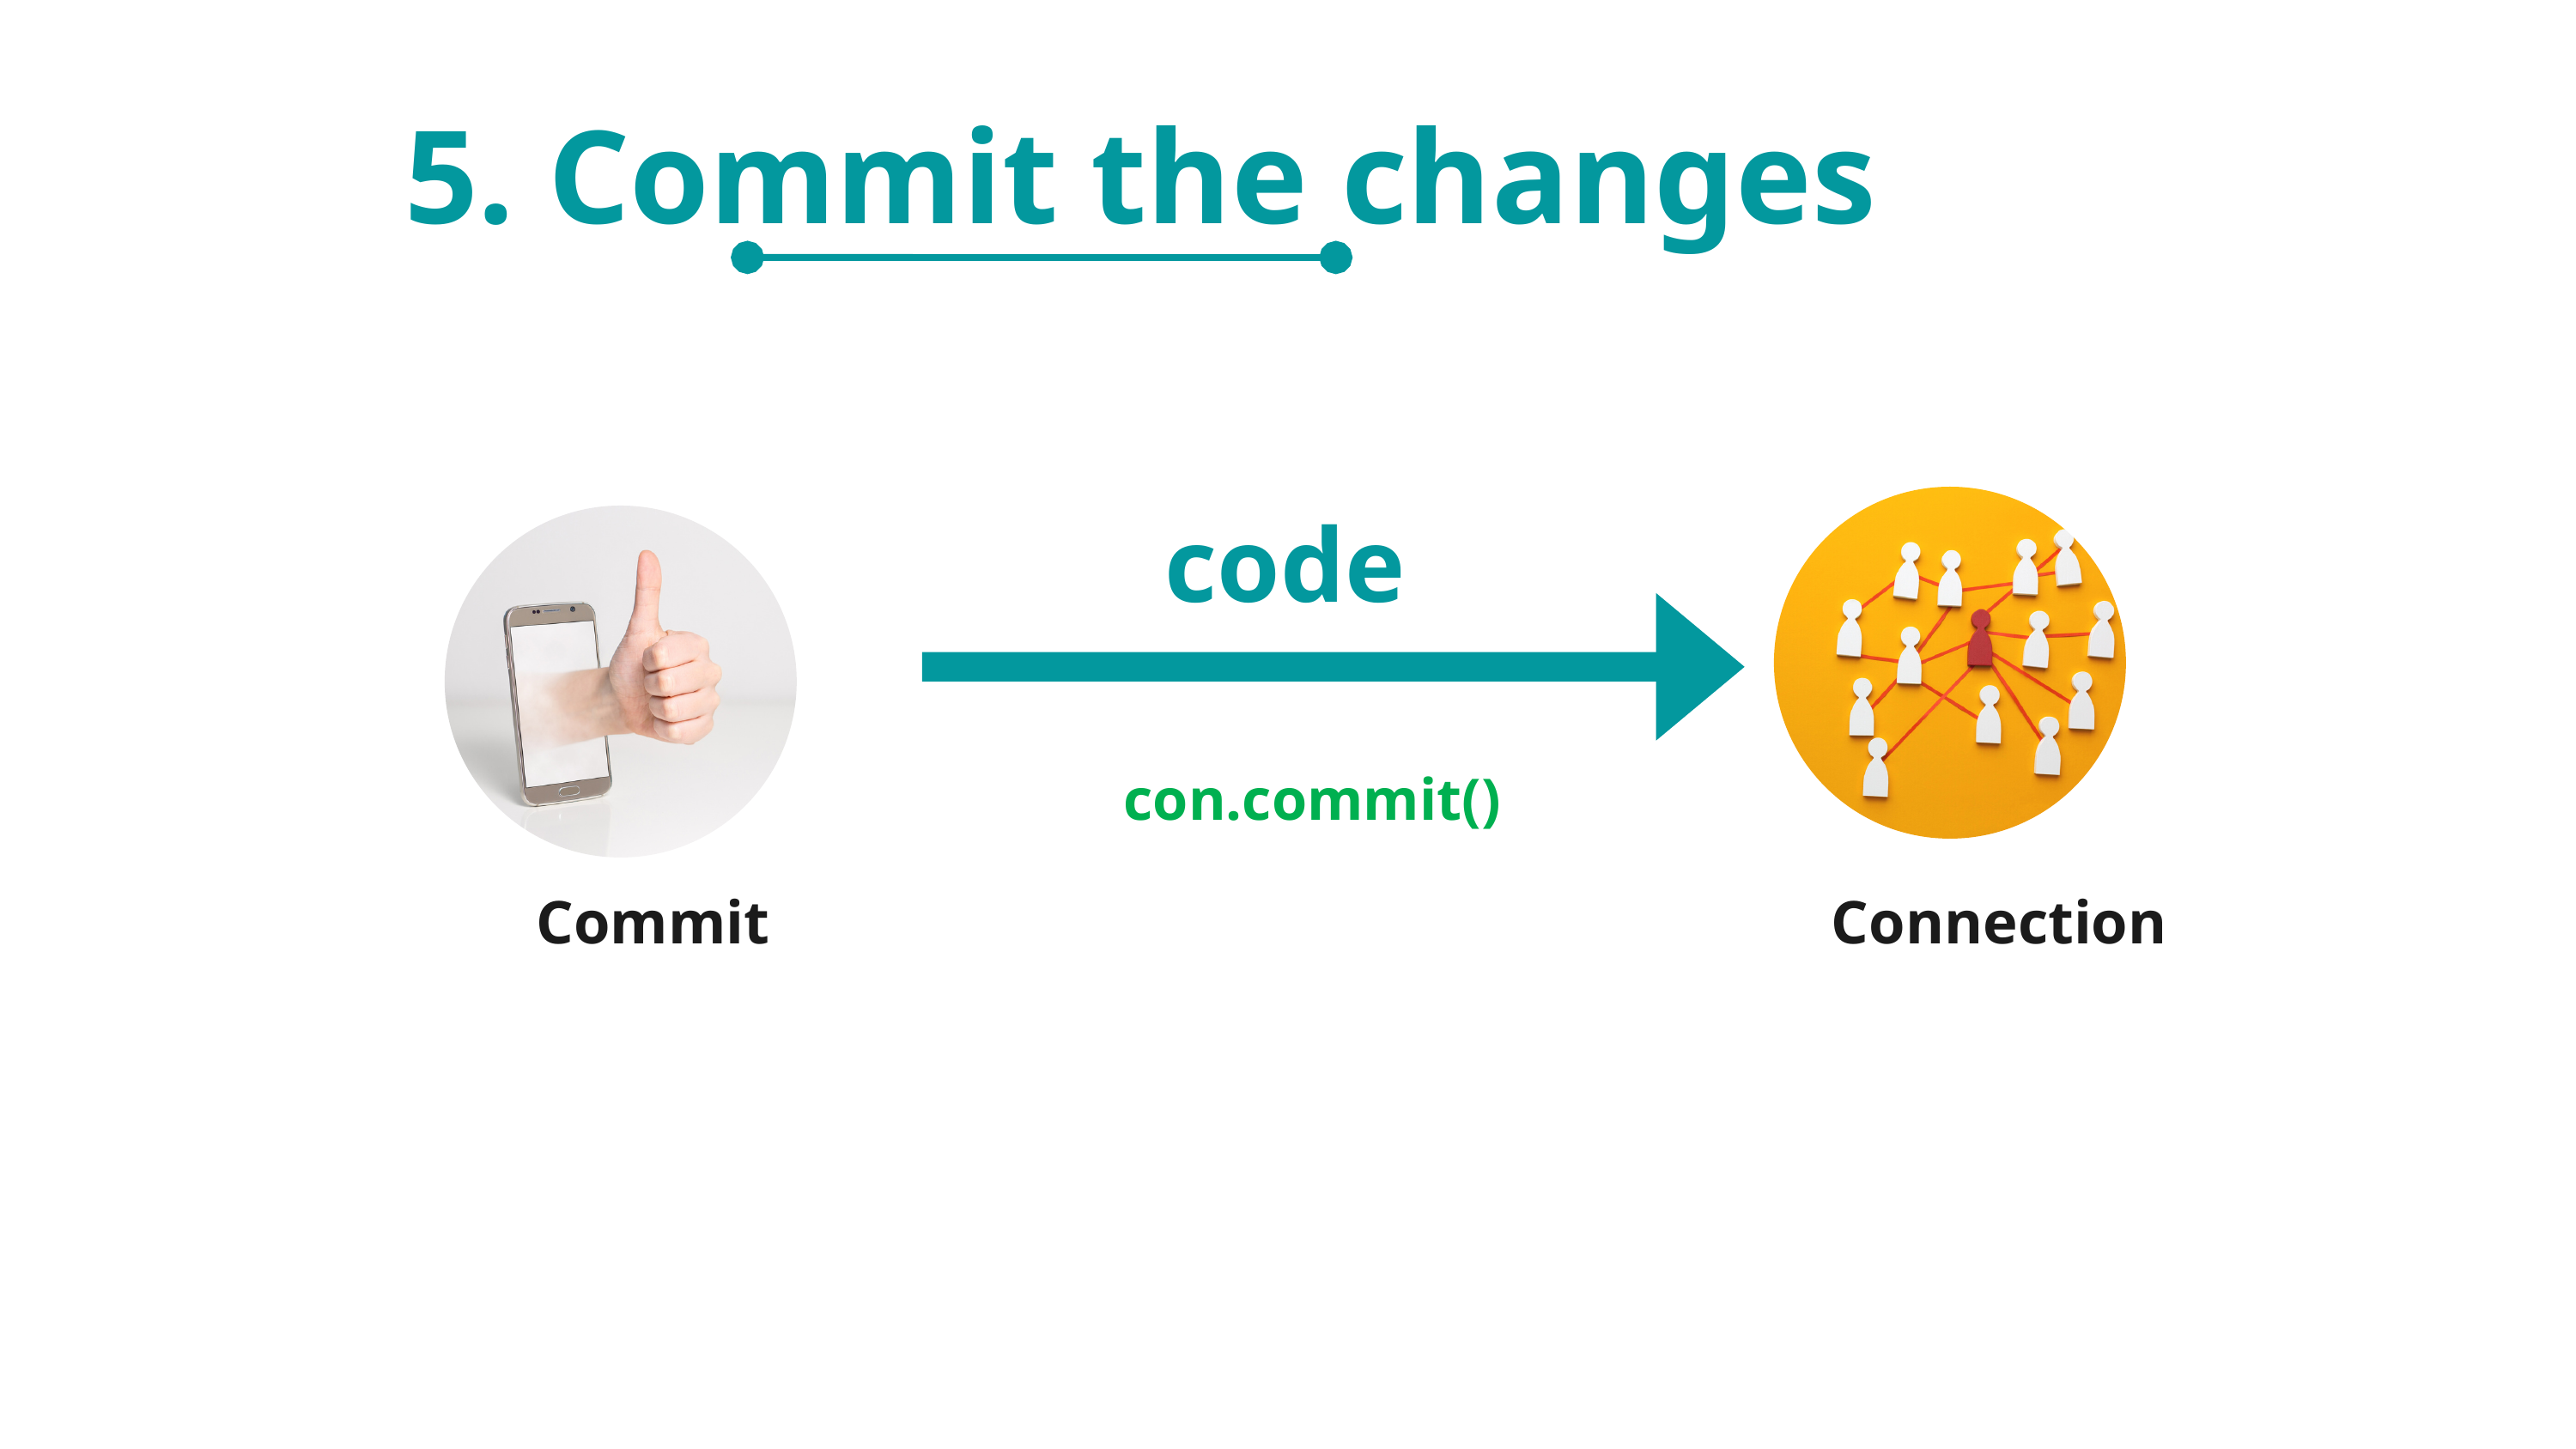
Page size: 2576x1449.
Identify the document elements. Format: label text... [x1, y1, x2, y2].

text_box code [1017, 521, 1554, 623]
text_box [185, 89, 2096, 398]
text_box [1669, 487, 2330, 958]
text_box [384, 505, 922, 958]
text_box con.commit() [1123, 746, 1548, 832]
